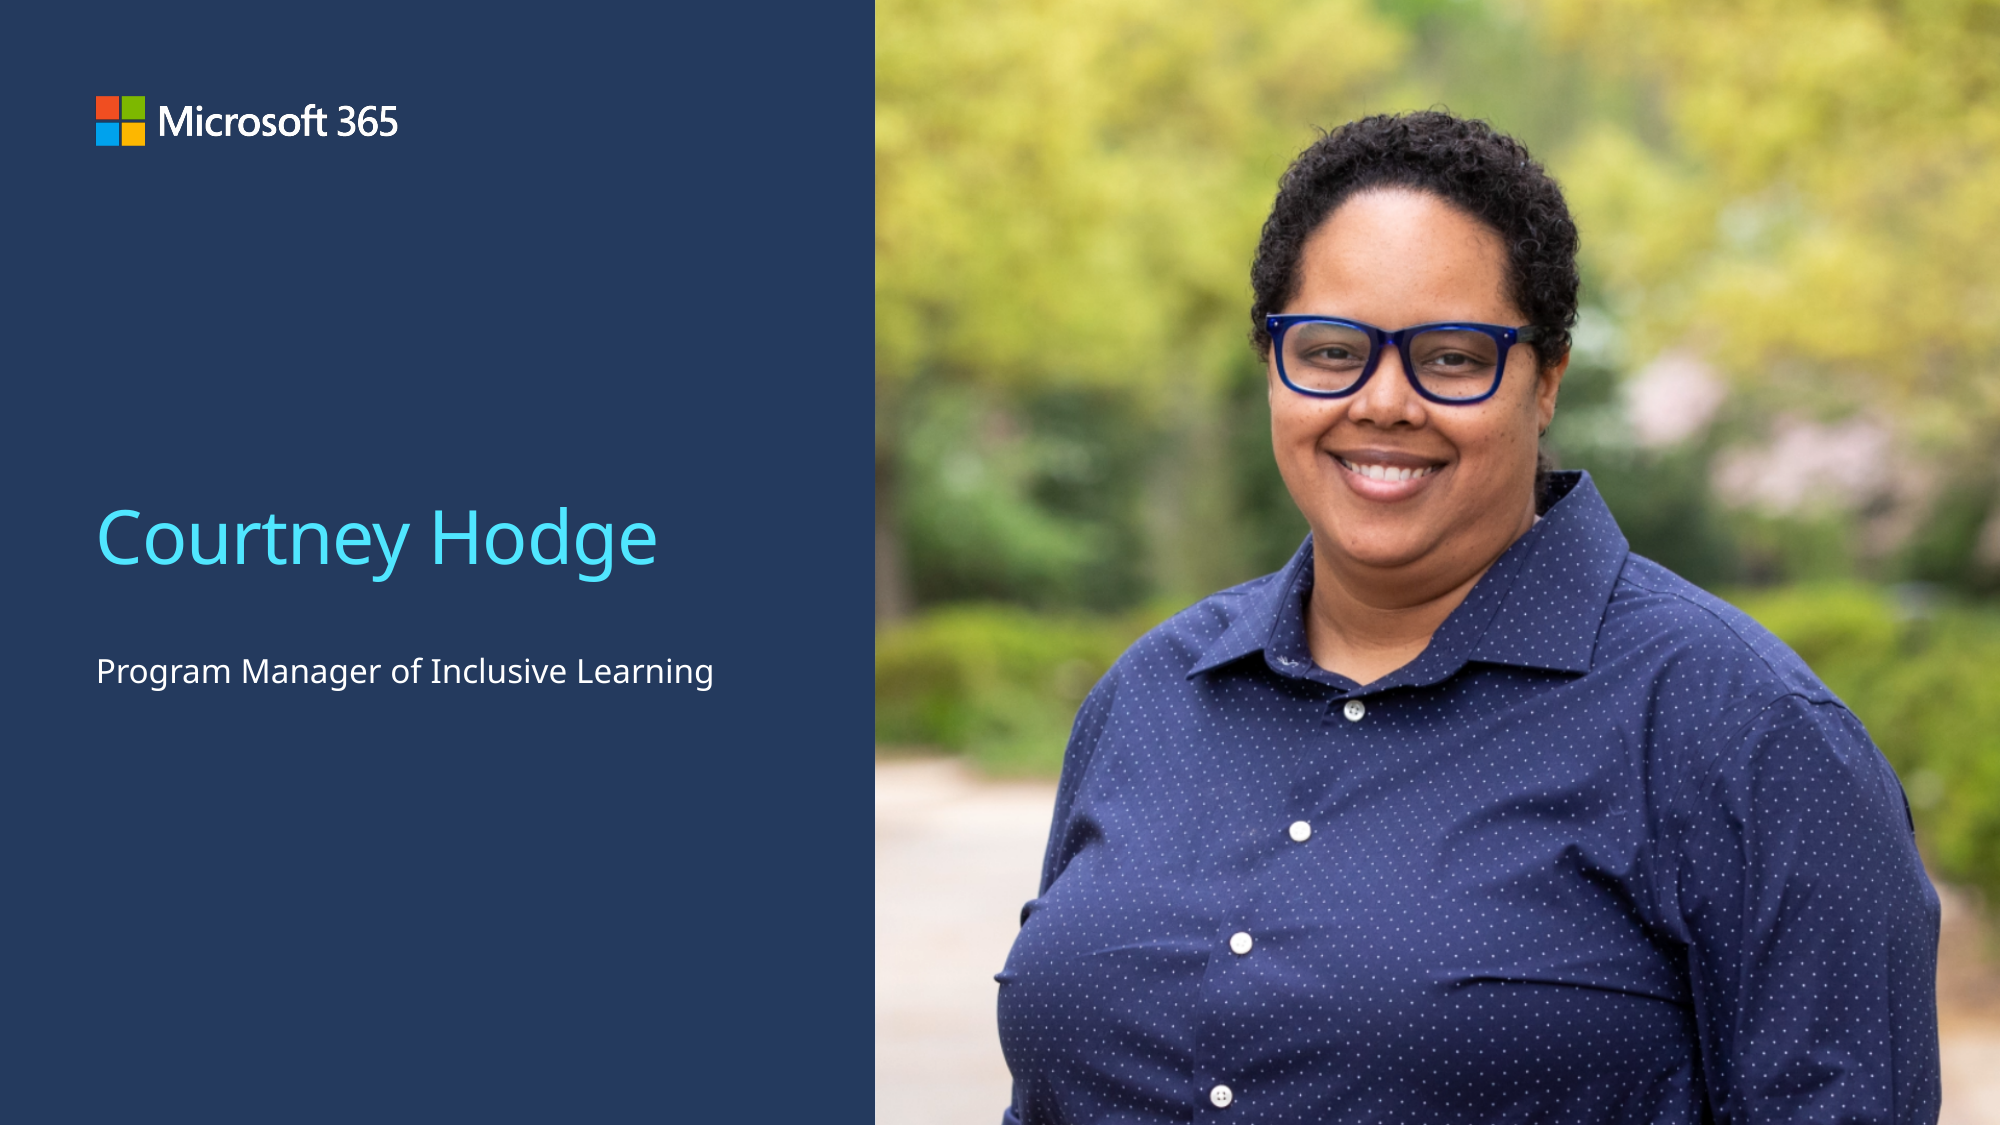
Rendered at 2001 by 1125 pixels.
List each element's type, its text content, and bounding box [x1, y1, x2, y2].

list Program Manager of Inclusive Learning [95, 650, 874, 691]
picture [46, 46, 447, 195]
title Courtney Hodge [95, 488, 874, 580]
picture [874, 0, 2000, 1125]
